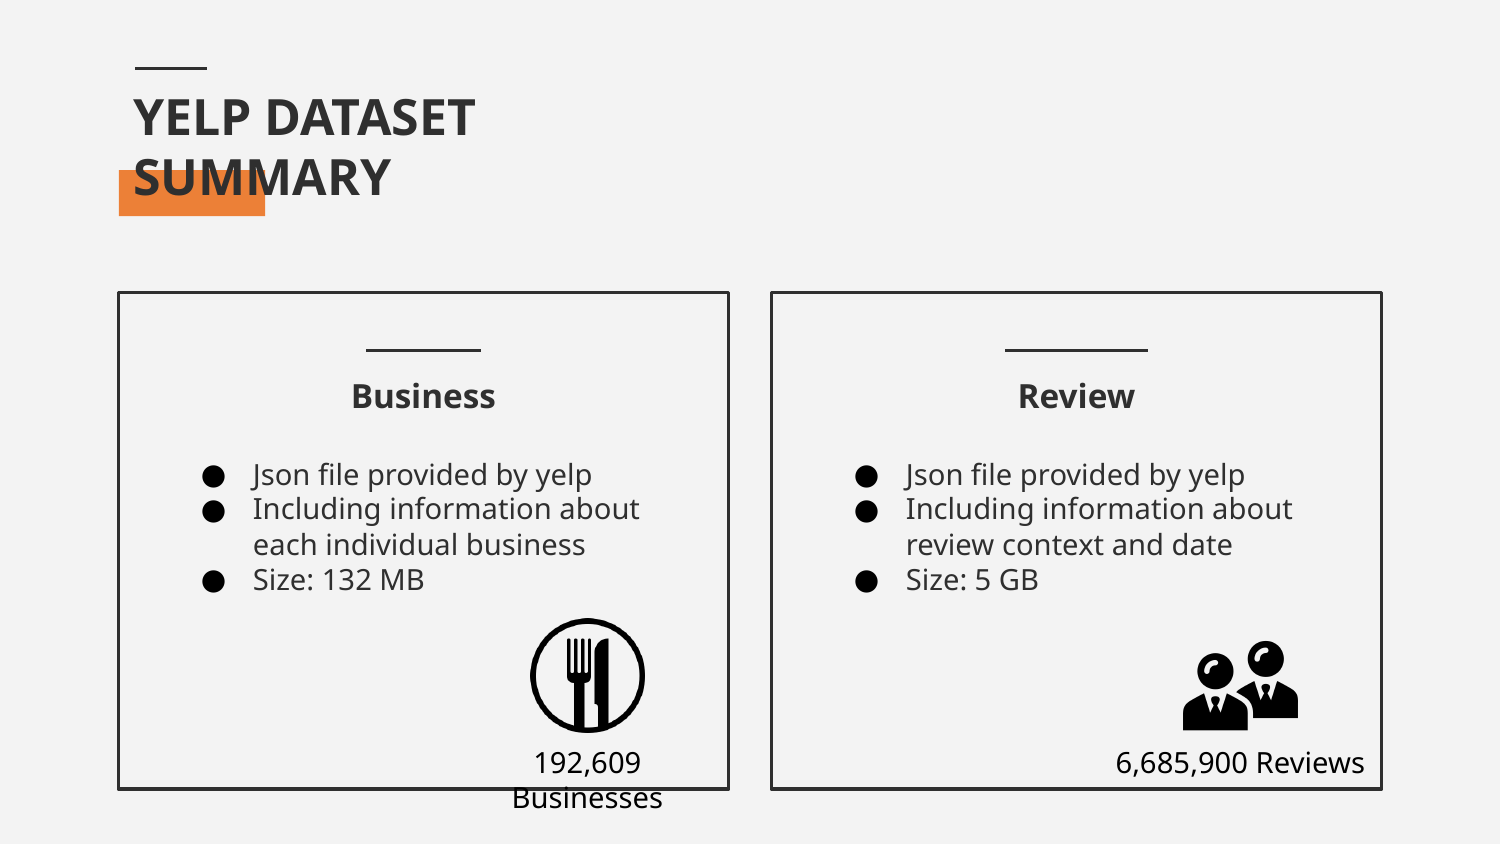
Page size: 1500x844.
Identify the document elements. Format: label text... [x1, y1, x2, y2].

subtitle Json file provided by yelp Including information about review context and date Size: 5 GB [815, 440, 1338, 679]
picture [530, 617, 645, 733]
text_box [1098, 628, 1383, 776]
text_box [118, 292, 729, 790]
text_box 192,609 Businesses [446, 729, 729, 776]
text_box [771, 292, 1382, 790]
subtitle Json file provided by yelp Including information about each individual business Size: 132 MB [162, 440, 685, 776]
title Business [162, 372, 685, 431]
title Review [815, 372, 1338, 431]
title YELP DATASET SUMMARY [118, 70, 538, 205]
